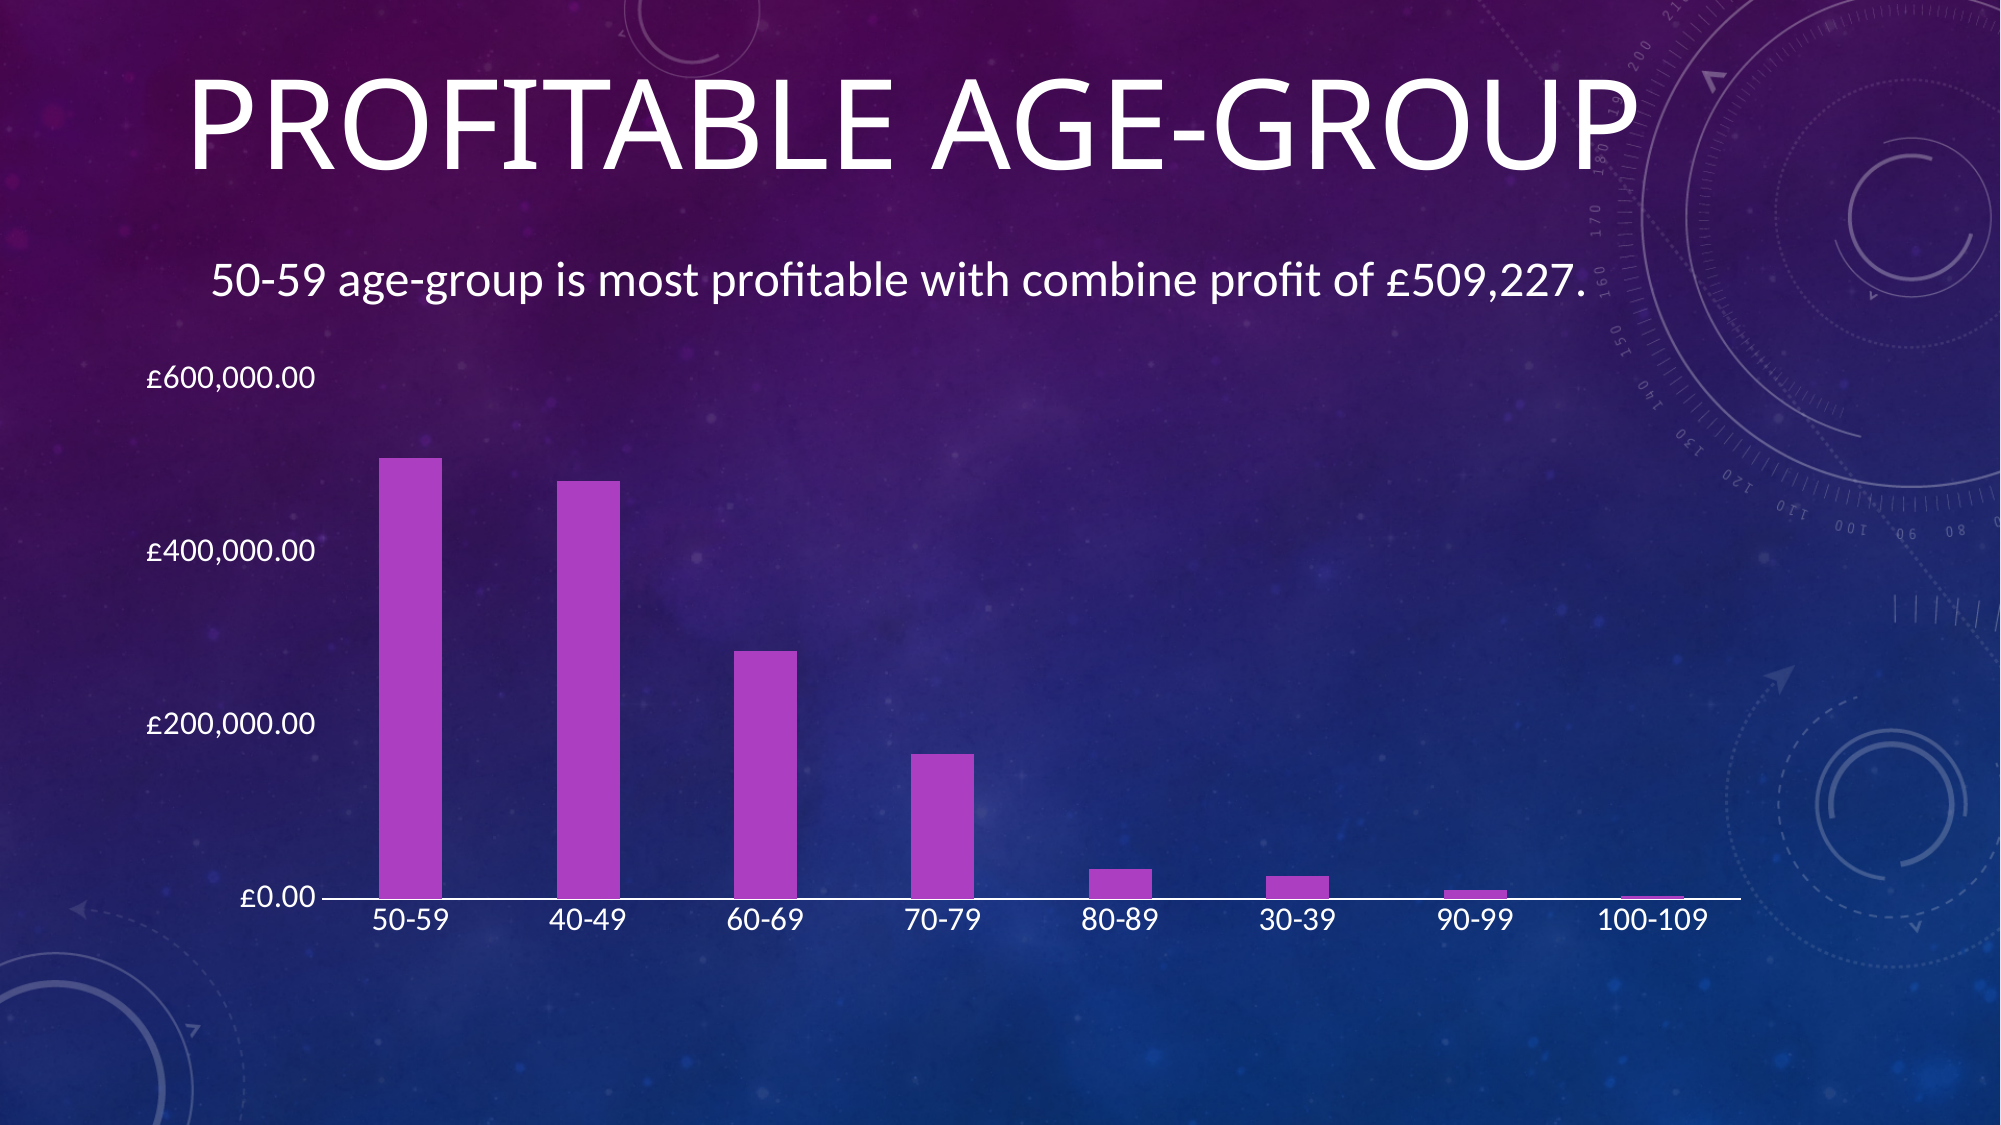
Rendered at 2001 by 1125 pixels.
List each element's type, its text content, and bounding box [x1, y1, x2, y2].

chart [112, 350, 1775, 951]
title Profitable age-group [169, 0, 1831, 239]
text_box 50-59 age-group is most profitable with combine profit of £509,227. [195, 238, 1805, 314]
picture [0, 0, 2001, 1125]
